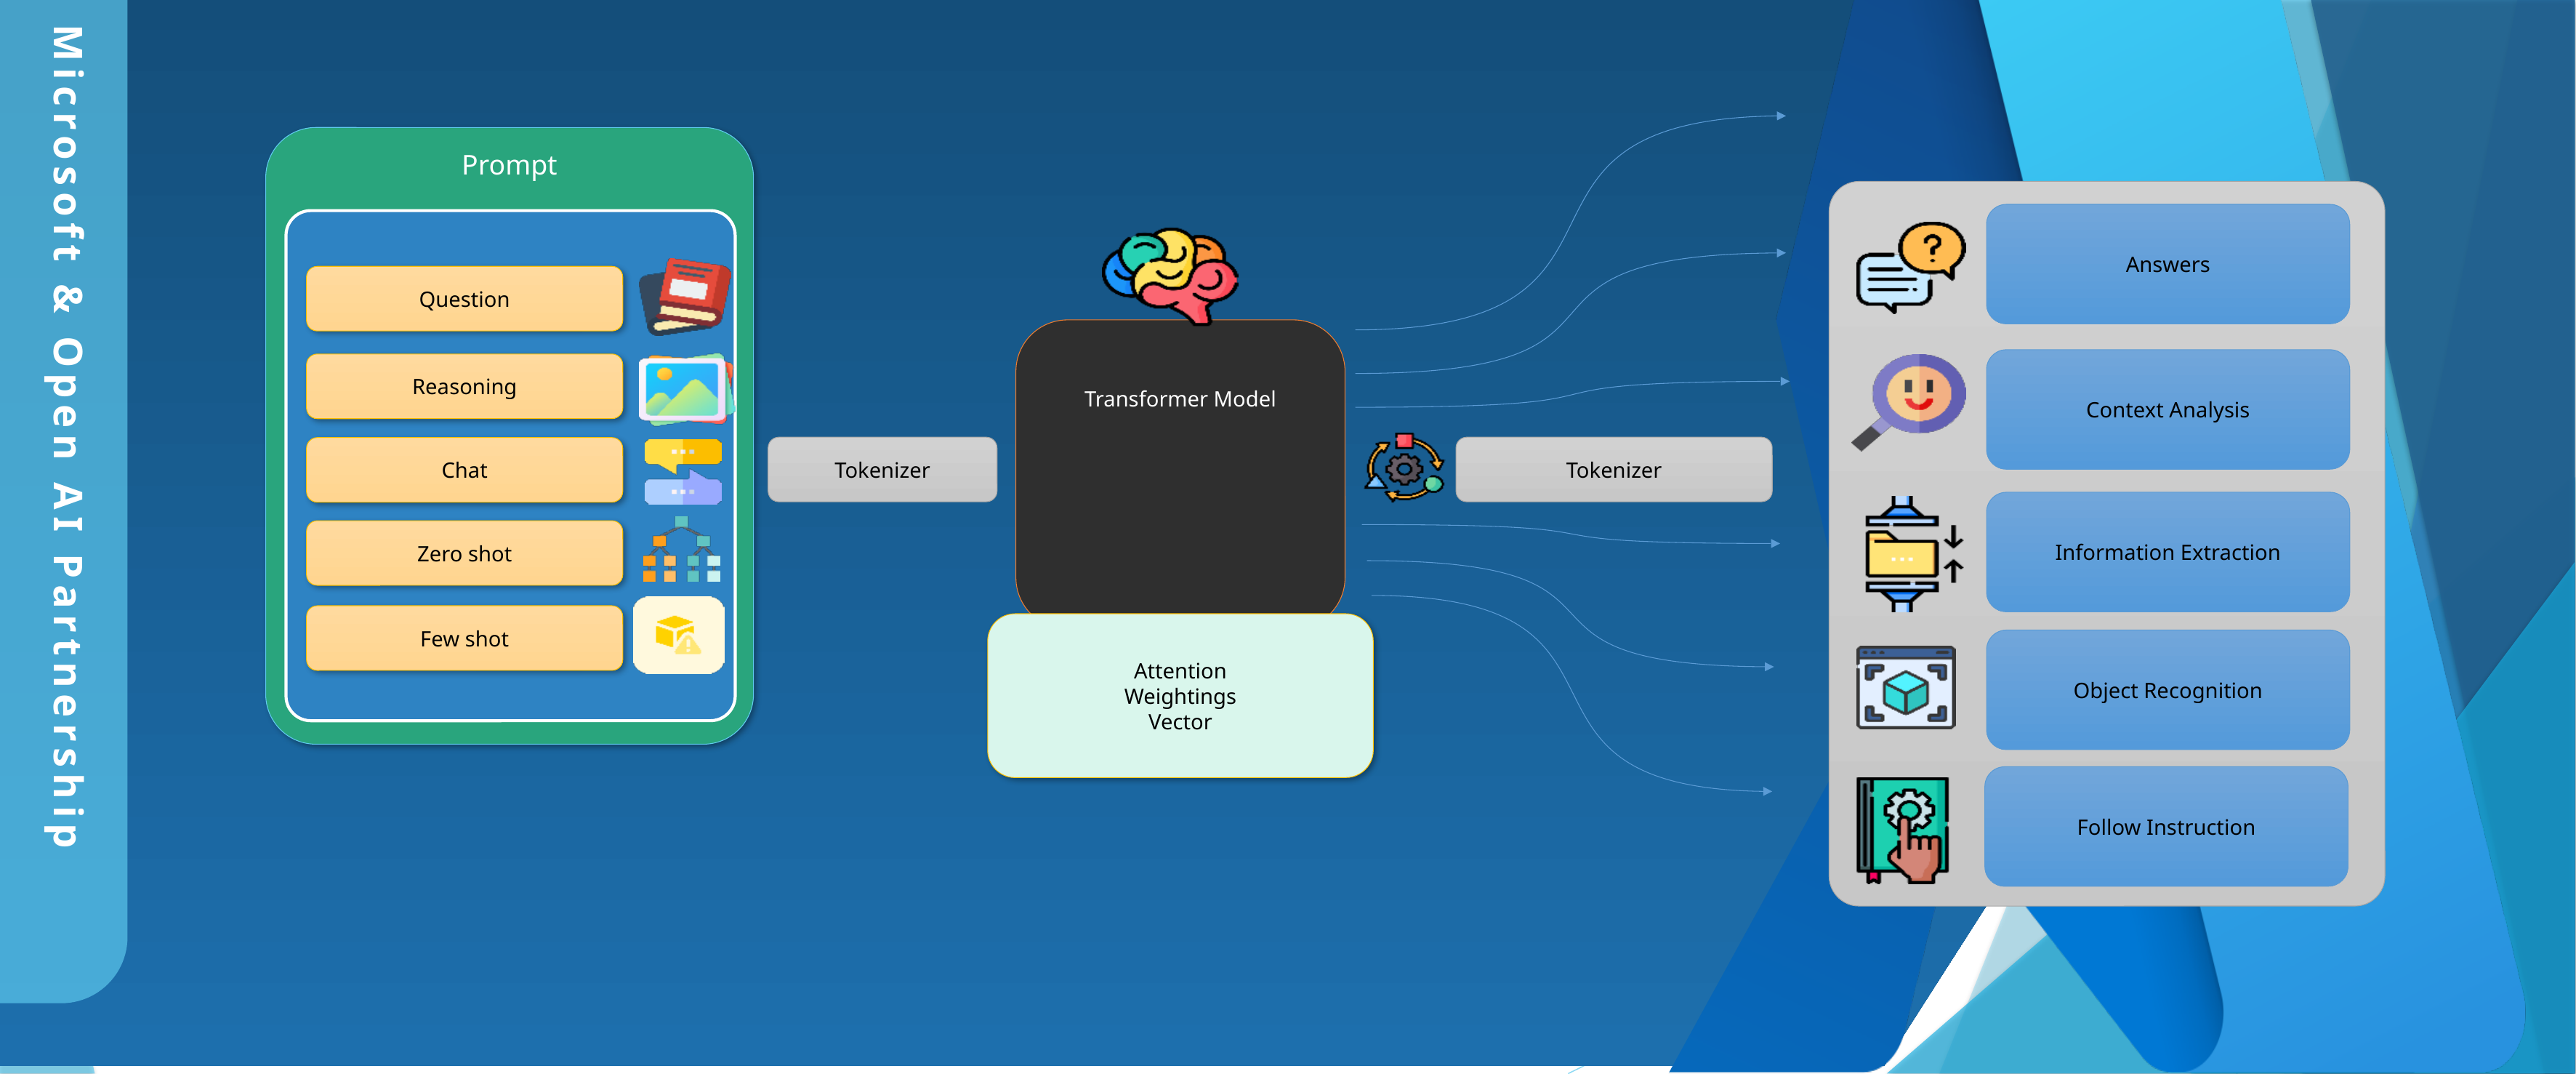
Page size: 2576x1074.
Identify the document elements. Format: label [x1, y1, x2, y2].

text_box [265, 115, 2386, 907]
text_box [0, 0, 1655, 1067]
picture [1658, 0, 2568, 1074]
text_box [0, 0, 128, 1009]
